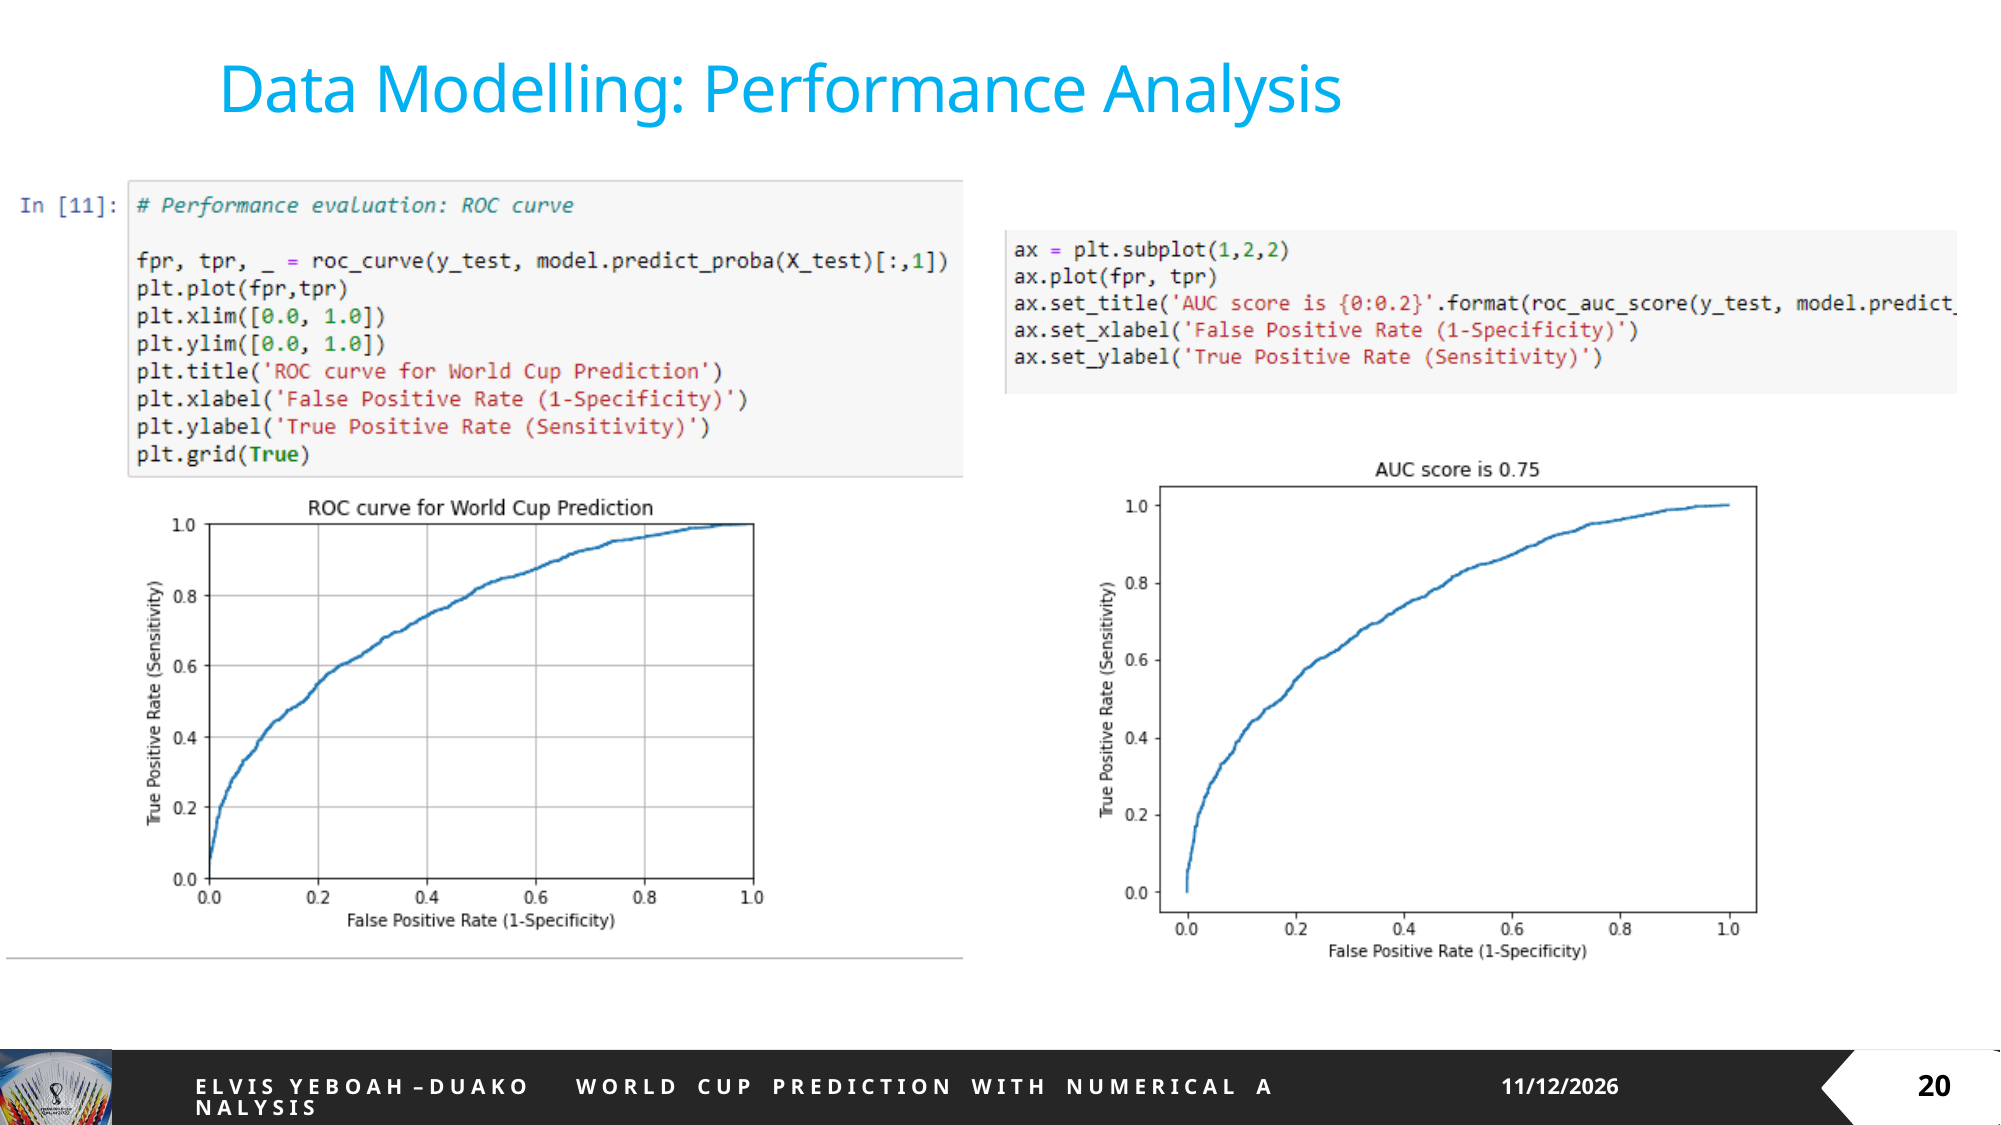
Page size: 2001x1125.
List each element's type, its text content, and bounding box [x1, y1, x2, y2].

slide_number 20 [1870, 1057, 1999, 1118]
text_box [220, 21, 1871, 148]
picture [999, 230, 1958, 394]
text_box Data Modelling: Performance Analysis [203, 7, 1450, 135]
picture [1086, 447, 1814, 988]
picture [5, 169, 964, 962]
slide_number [1348, 1057, 1773, 1118]
footer E L V I S Y E B O A H – D U A K O W O R L D C U P P R E D I C T I O N W I T H N U M E R I C A L A N A L Y S I S [180, 1057, 1299, 1118]
picture [0, 1049, 112, 1125]
